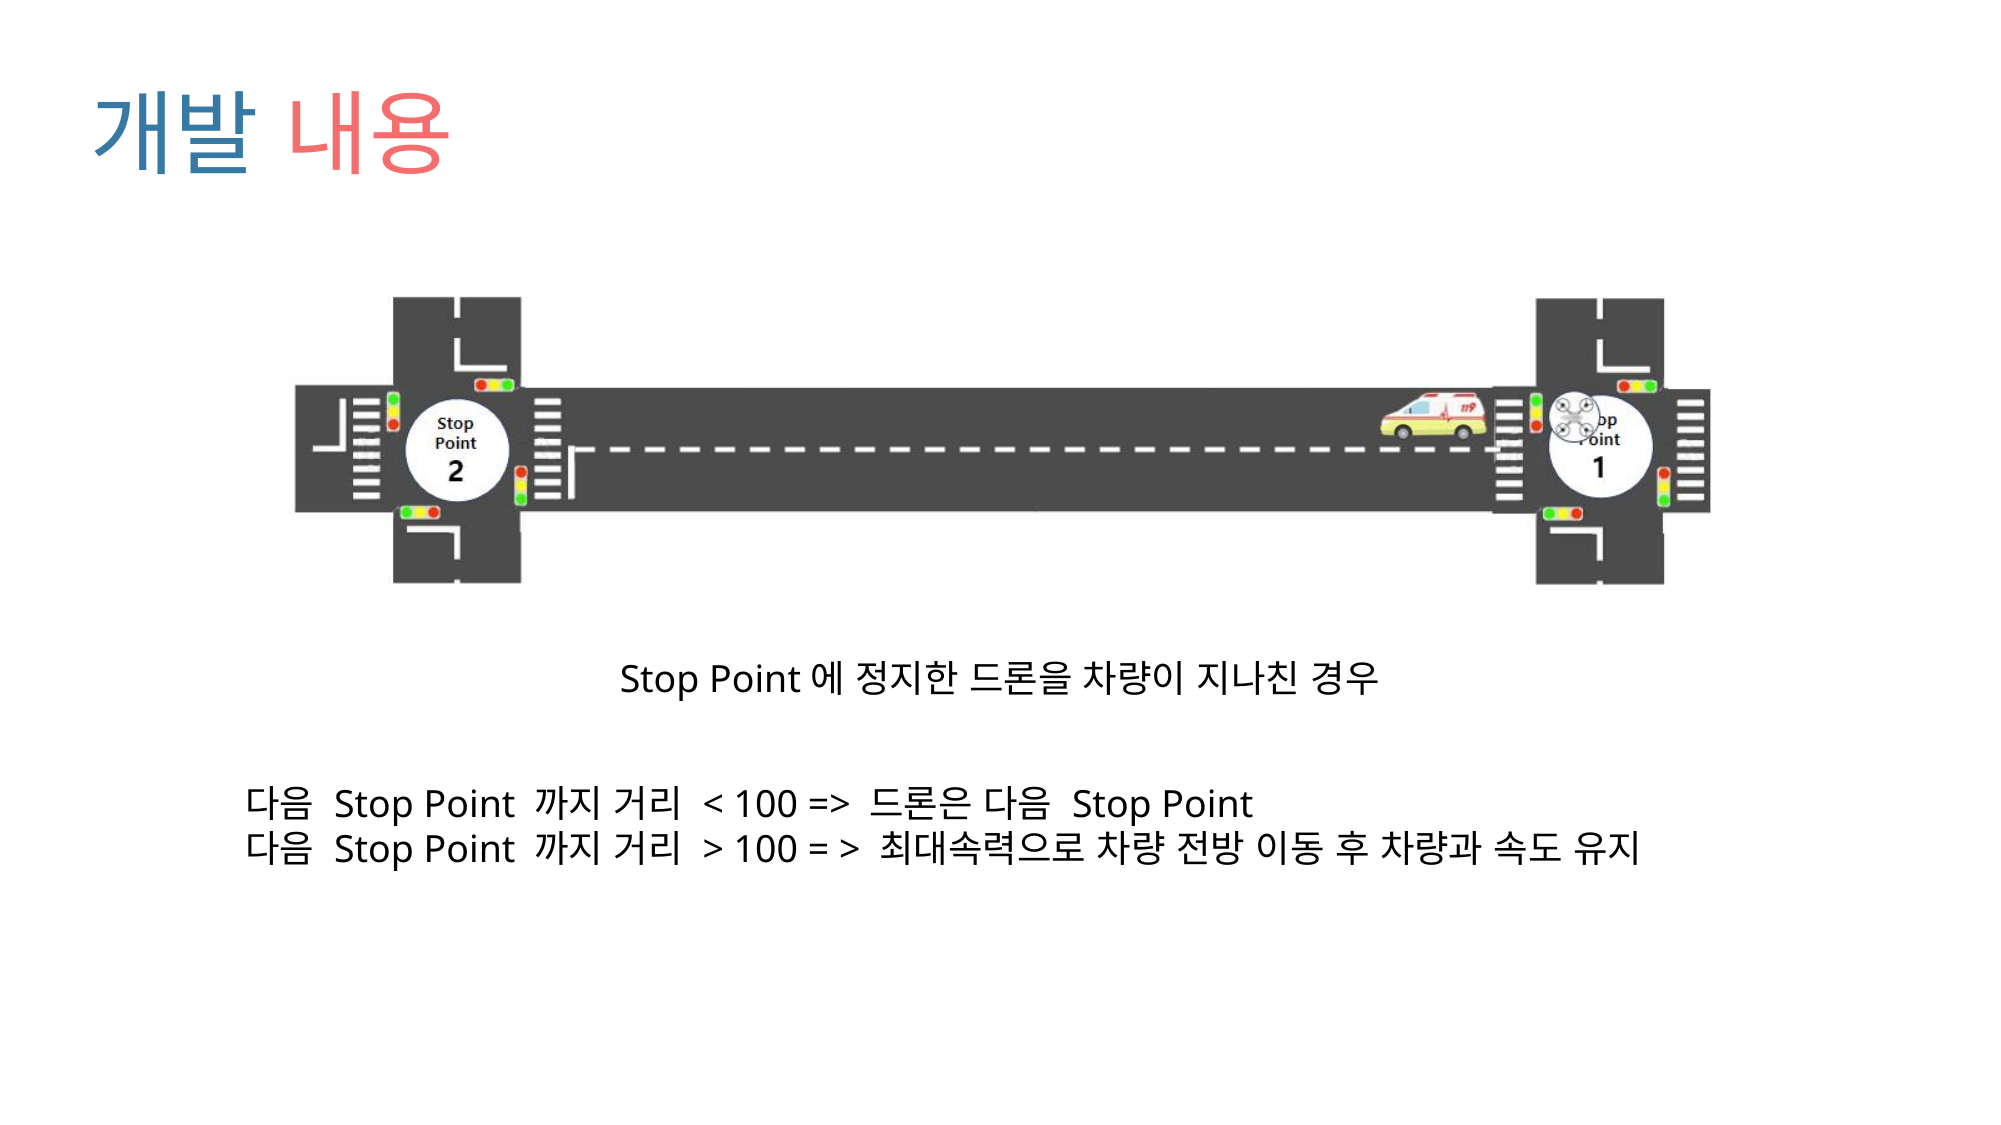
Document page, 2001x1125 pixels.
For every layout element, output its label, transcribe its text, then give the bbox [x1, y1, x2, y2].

title 개발 내용 [75, 29, 1800, 247]
text_box Stop Point에 정지한 드론을 차량이 지나친 경우 [434, 648, 1566, 708]
text_box 다음 Stop Point 까지 거리 < 100 => 드론은 다음 Stop Point 다음 Stop Point 까지 거리 > 100 = > 최대속력으로 차량 전방 이동 후 차량과 속도 유지 [230, 772, 1800, 877]
picture [287, 246, 1713, 586]
